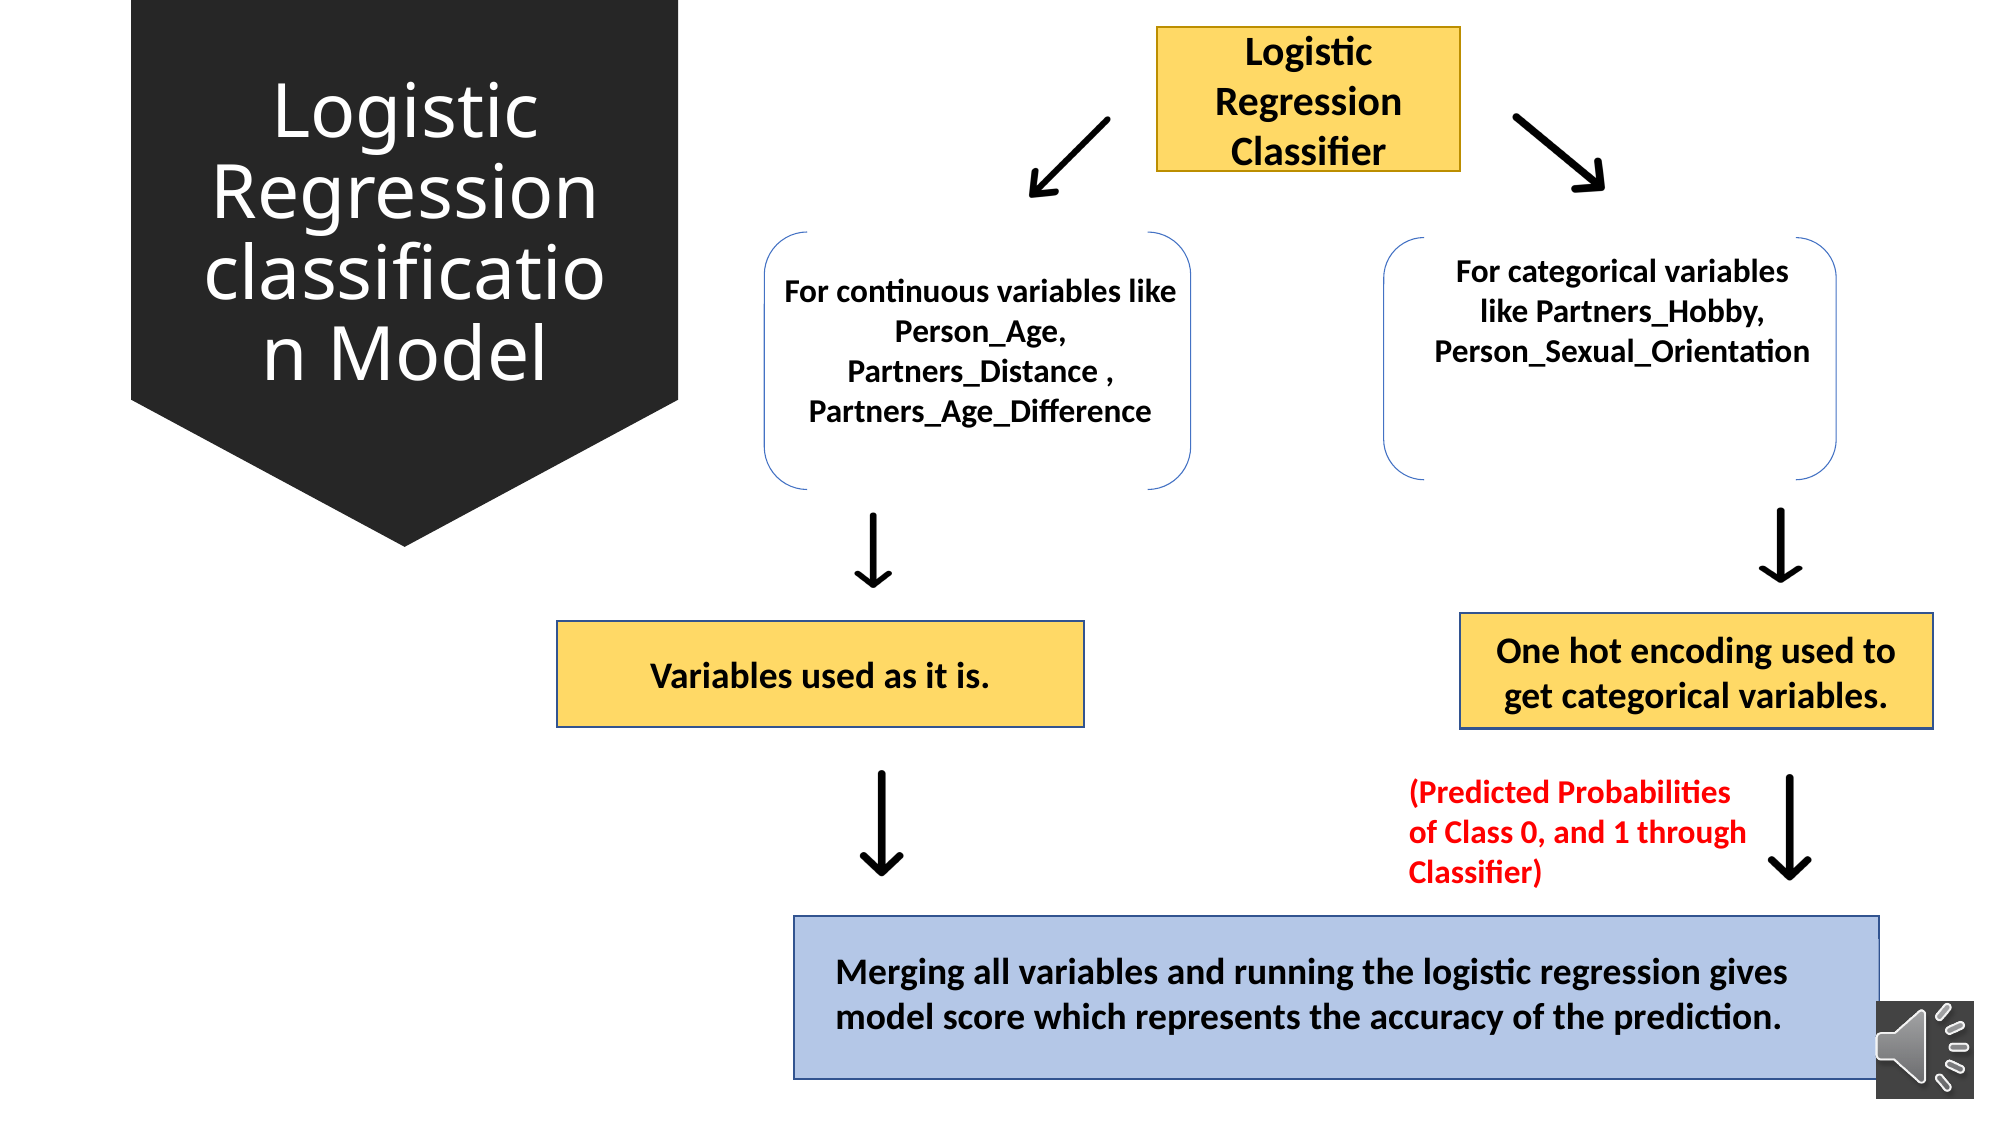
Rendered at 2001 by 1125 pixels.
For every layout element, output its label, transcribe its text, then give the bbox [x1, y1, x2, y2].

title Logistic Regression classification Model [168, 31, 643, 440]
picture [821, 761, 943, 884]
text_box Merging all variables and running the logistic regression gives model score which represents the accuracy of the prediction. [820, 939, 1879, 1044]
text_box For continuous variables like Person_Age, Partners_Distance , Partners_Age_Difference [767, 262, 1195, 437]
text_box (Predicted Probabilities of Class 0, and 1 through Classifier) [1394, 763, 1775, 898]
text_box One hot encoding used to get categorical variables. [1459, 612, 1934, 730]
picture [1874, 999, 1975, 1100]
text_box Logistic Regression Classifier [1156, 26, 1461, 172]
picture [992, 79, 1147, 232]
picture [821, 497, 926, 603]
picture [1731, 766, 1851, 889]
text_box Variables used as it is. [556, 620, 1085, 728]
text_box [763, 231, 1192, 491]
text_box [793, 915, 1880, 1080]
text_box [1383, 236, 1837, 481]
text_box [130, 0, 680, 421]
picture [1471, 65, 1646, 237]
text_box [203, 440, 606, 549]
picture [1720, 483, 1842, 606]
text_box For categorical variables like Partners_Hobby, Person_Sexual_Orientation [1414, 242, 1832, 377]
